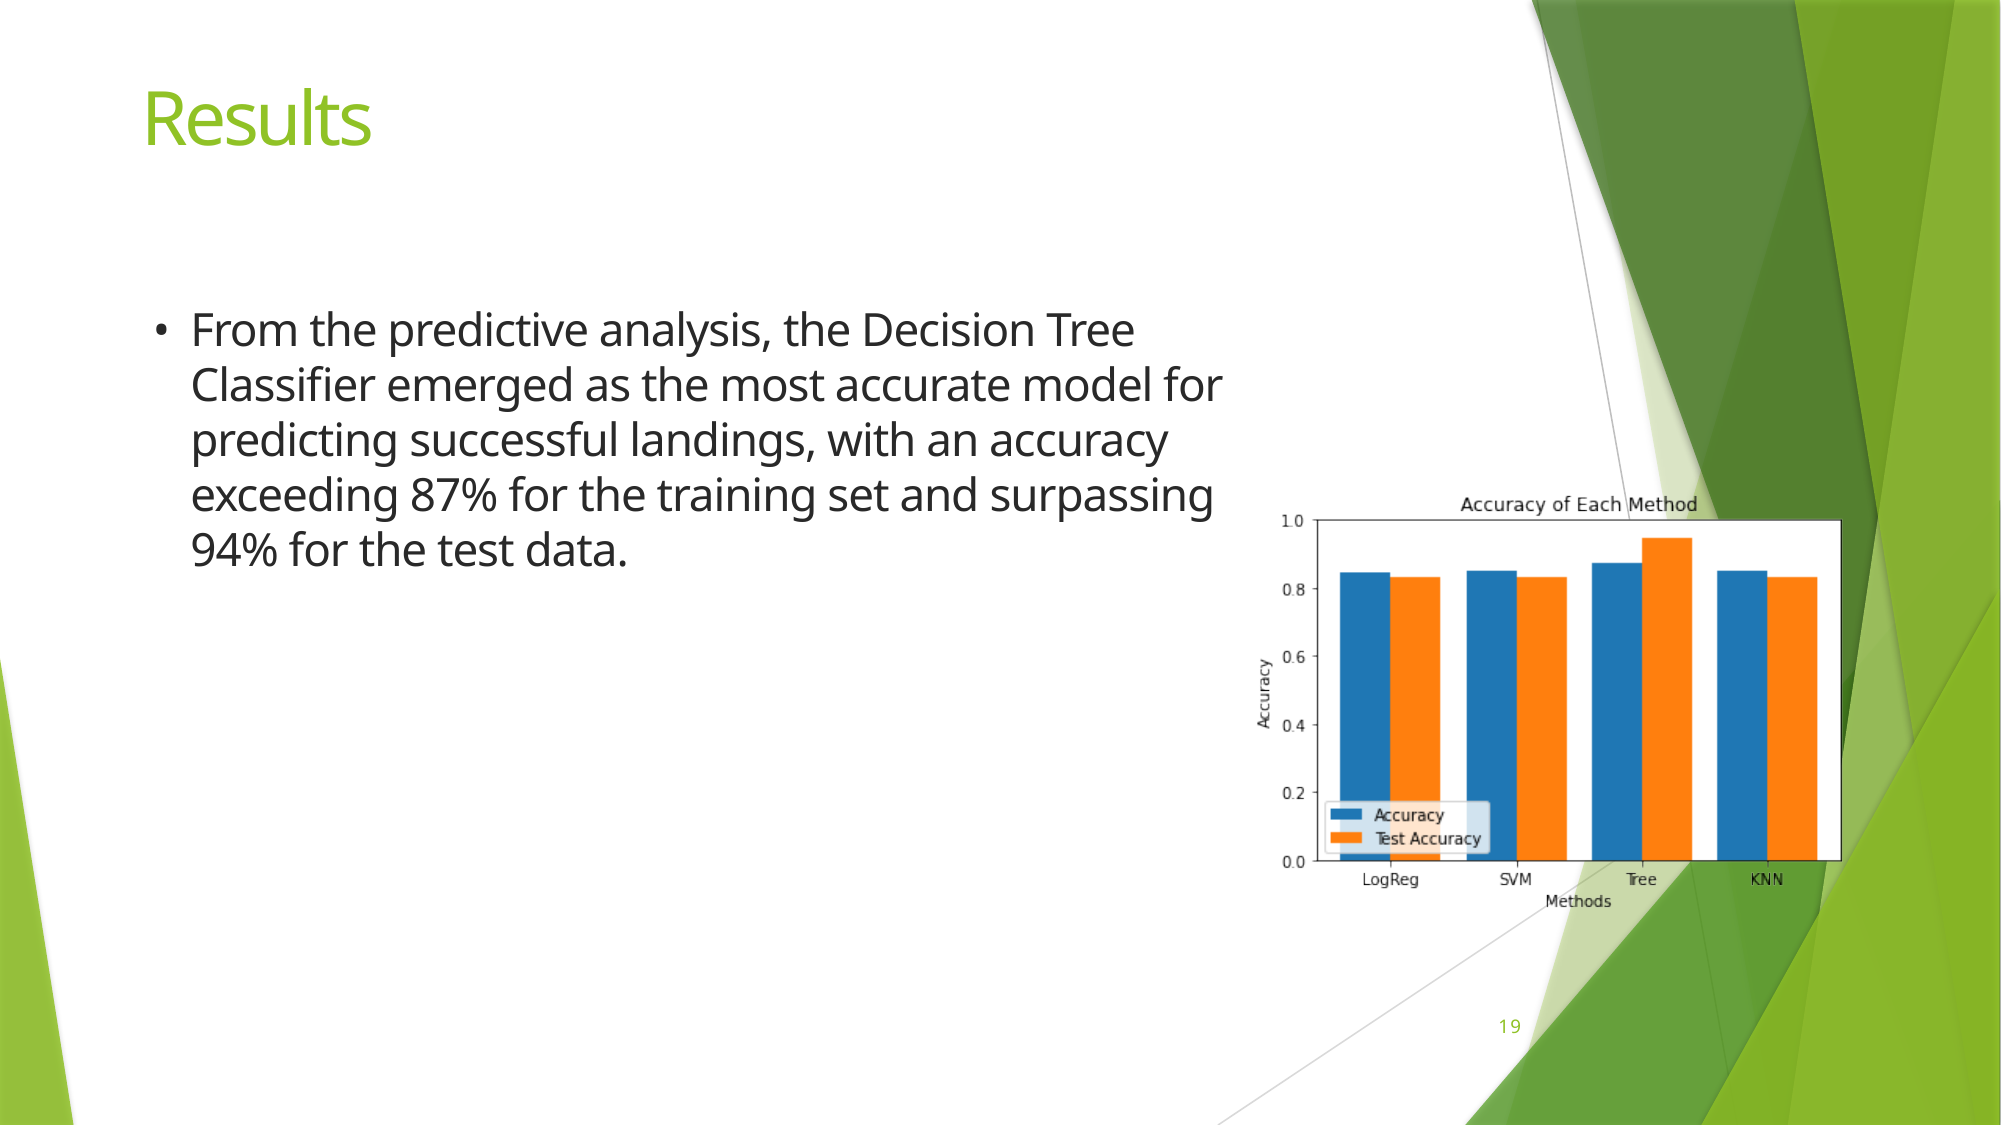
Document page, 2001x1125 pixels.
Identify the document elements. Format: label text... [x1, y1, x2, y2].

text_box From the predictive analysis, the Decision Tree Classifier emerged as the most accurate model for predicting successful landings, with an accuracy exceeding 87% for the training set and surpassing 94% for the test data. [150, 299, 1277, 576]
slide_number 19 [1409, 930, 1522, 1125]
title Results [139, 68, 379, 259]
picture [1247, 485, 1852, 921]
